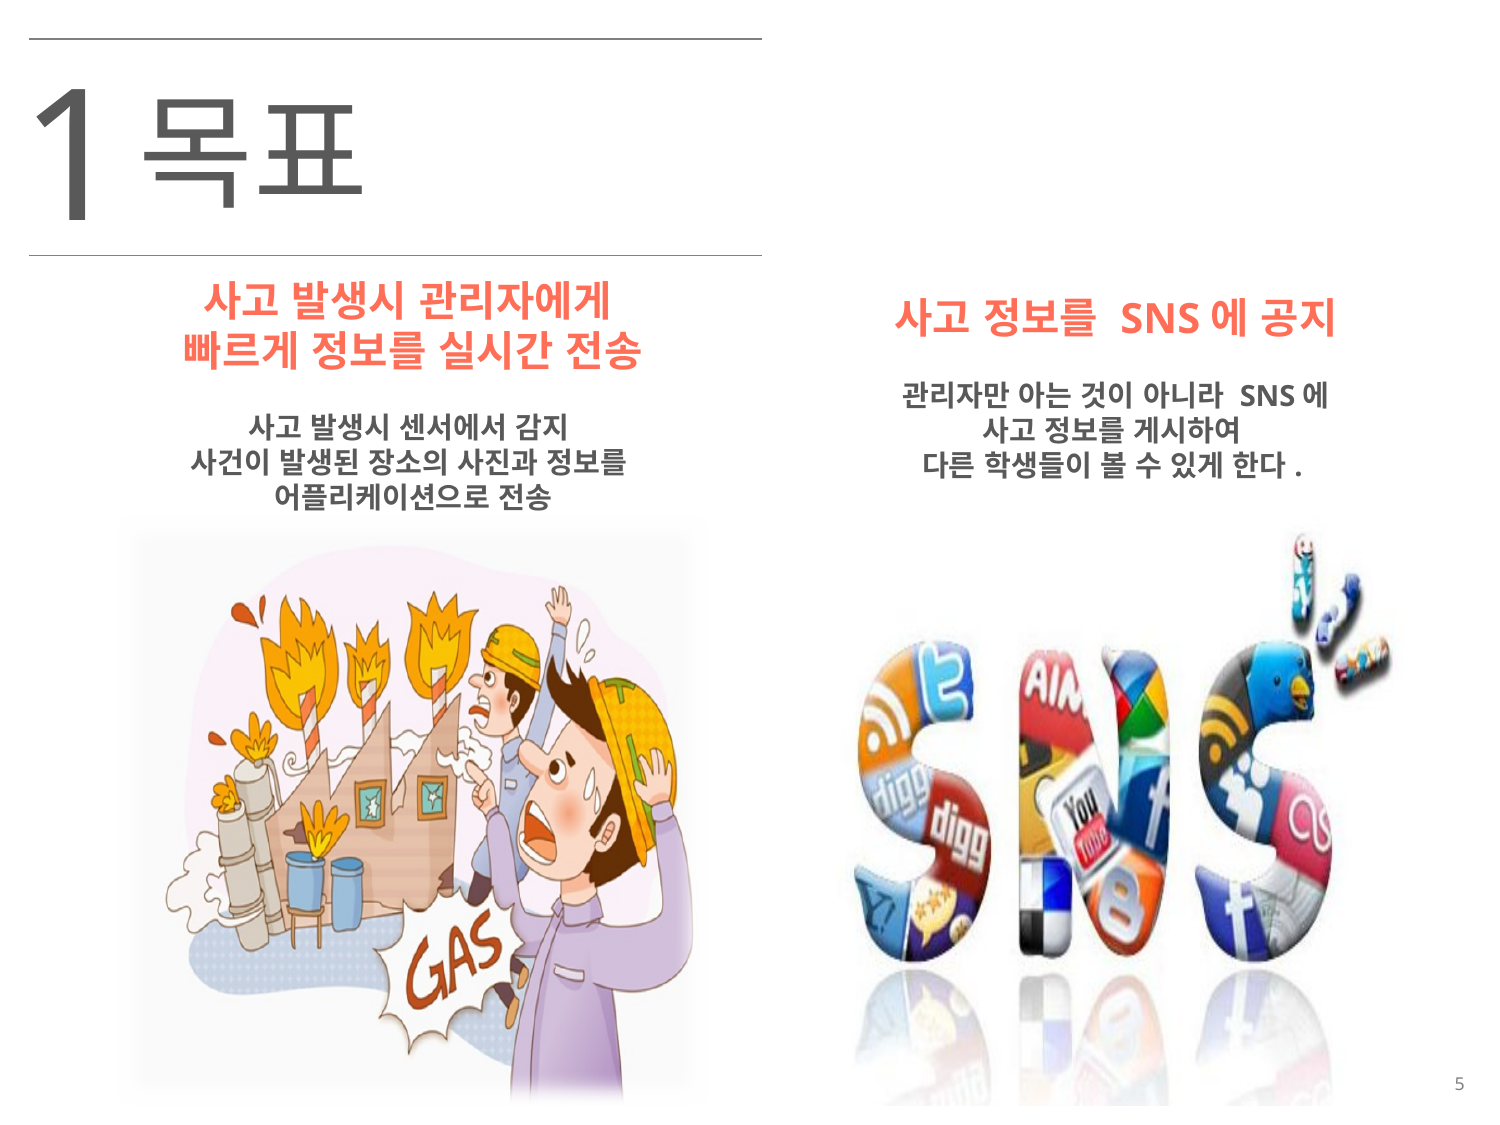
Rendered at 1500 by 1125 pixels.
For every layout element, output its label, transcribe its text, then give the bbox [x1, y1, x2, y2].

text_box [111, 266, 715, 1106]
text_box 목표 [183, 66, 1090, 232]
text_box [820, 284, 1412, 1107]
text_box 1 [5, 29, 183, 265]
